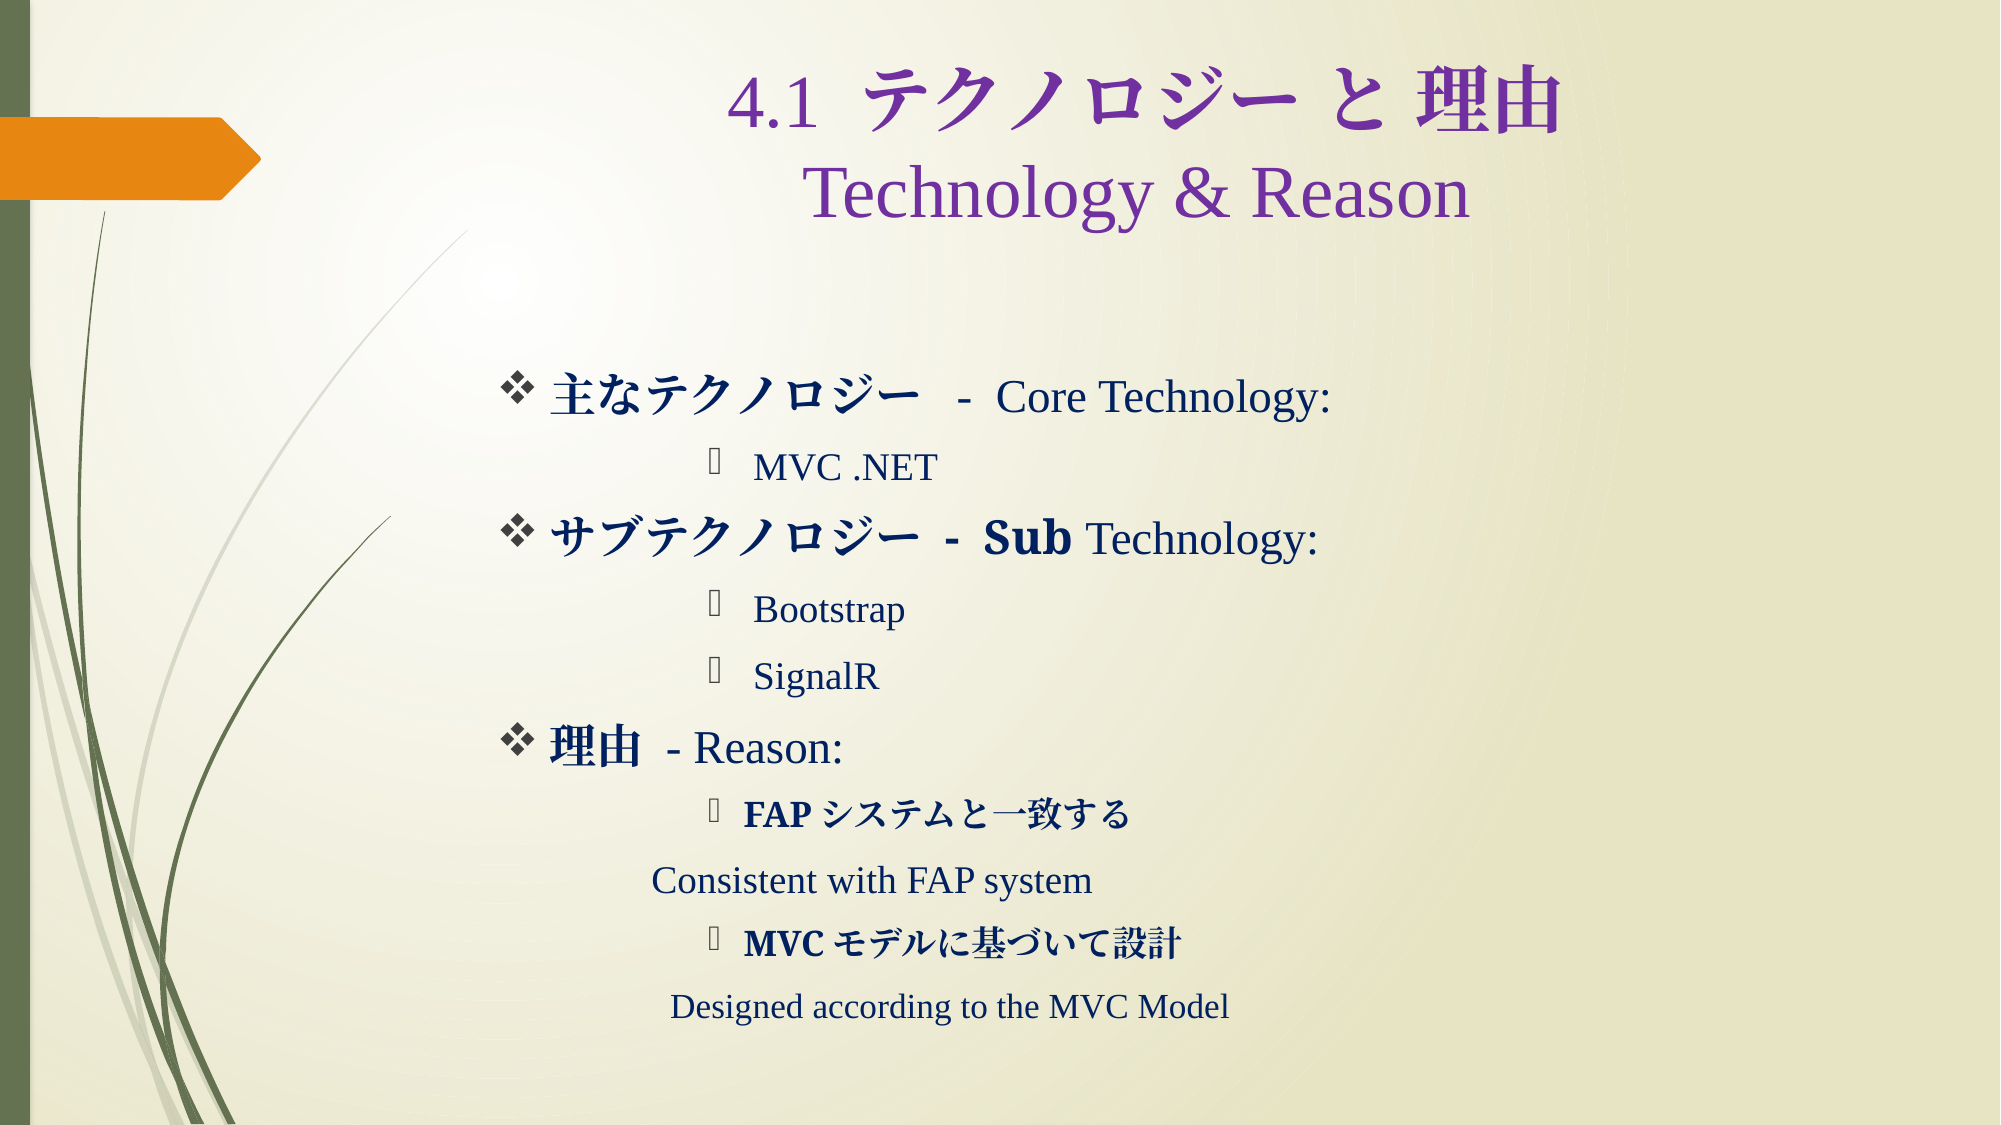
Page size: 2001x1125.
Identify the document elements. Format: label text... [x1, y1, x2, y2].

title 4.1 テクノロジー と 理由 Technology & Reason [619, 45, 1655, 256]
list 主なテクノロジー - Core Technology: MVC .NET サブテクノロジー - Sub Technology: Bootstrap SignalR 理由 - Reason: FAPシステムと一致する Consistent with FAP system MVCモデルに基づいて設計 Designed according to the MVC Model [481, 357, 1953, 1040]
